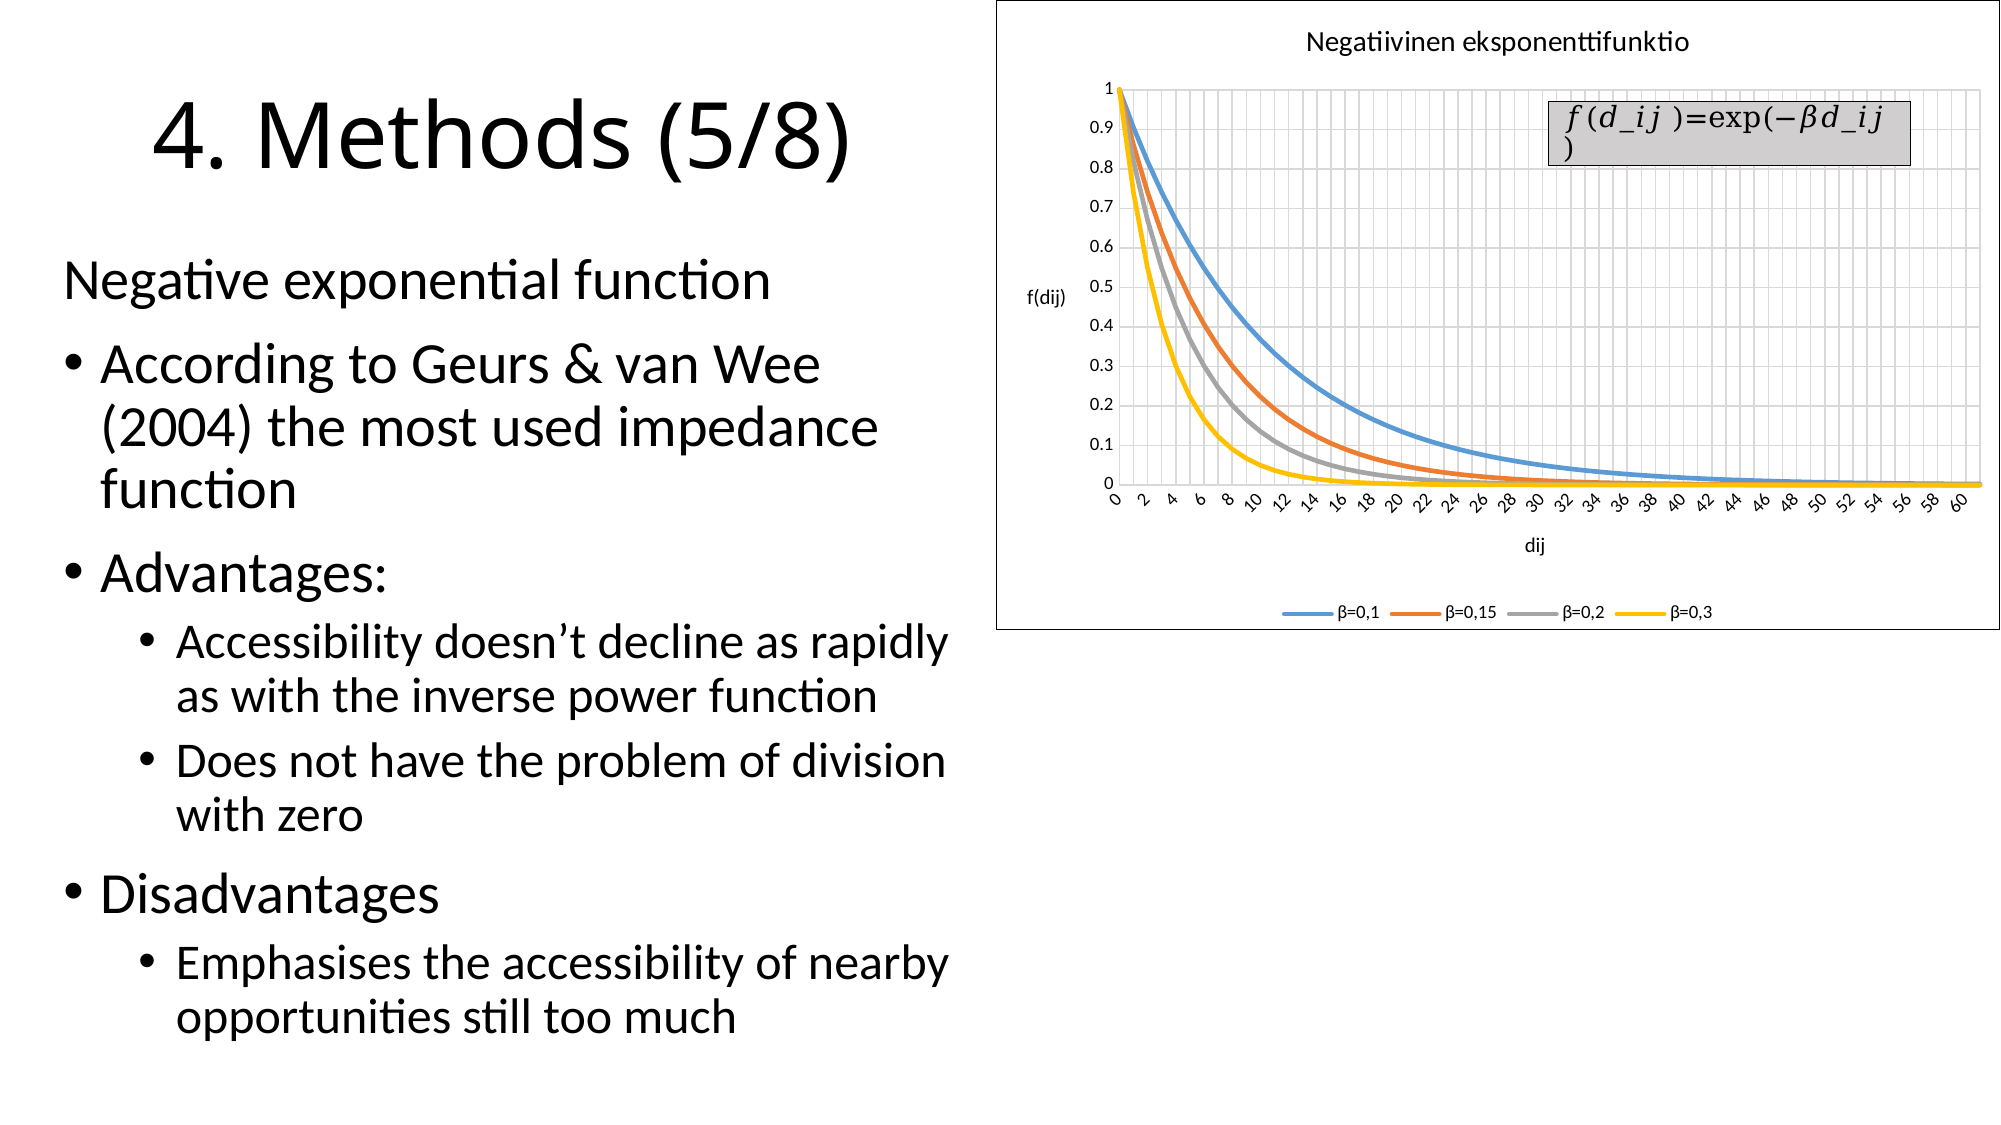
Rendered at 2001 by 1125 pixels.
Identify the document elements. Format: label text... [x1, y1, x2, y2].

list Negative exponential function According to Geurs & van Wee (2004) the most used impedance function Advantages: Accessibility doesn’t decline as rapidly as with the inverse power function Does not have the problem of division with zero Disadvantages Emphasises the accessibility of nearby opportunities still too much [48, 241, 997, 1125]
chart [996, 0, 2000, 630]
title 4. Methods (5/8) [137, 0, 996, 241]
